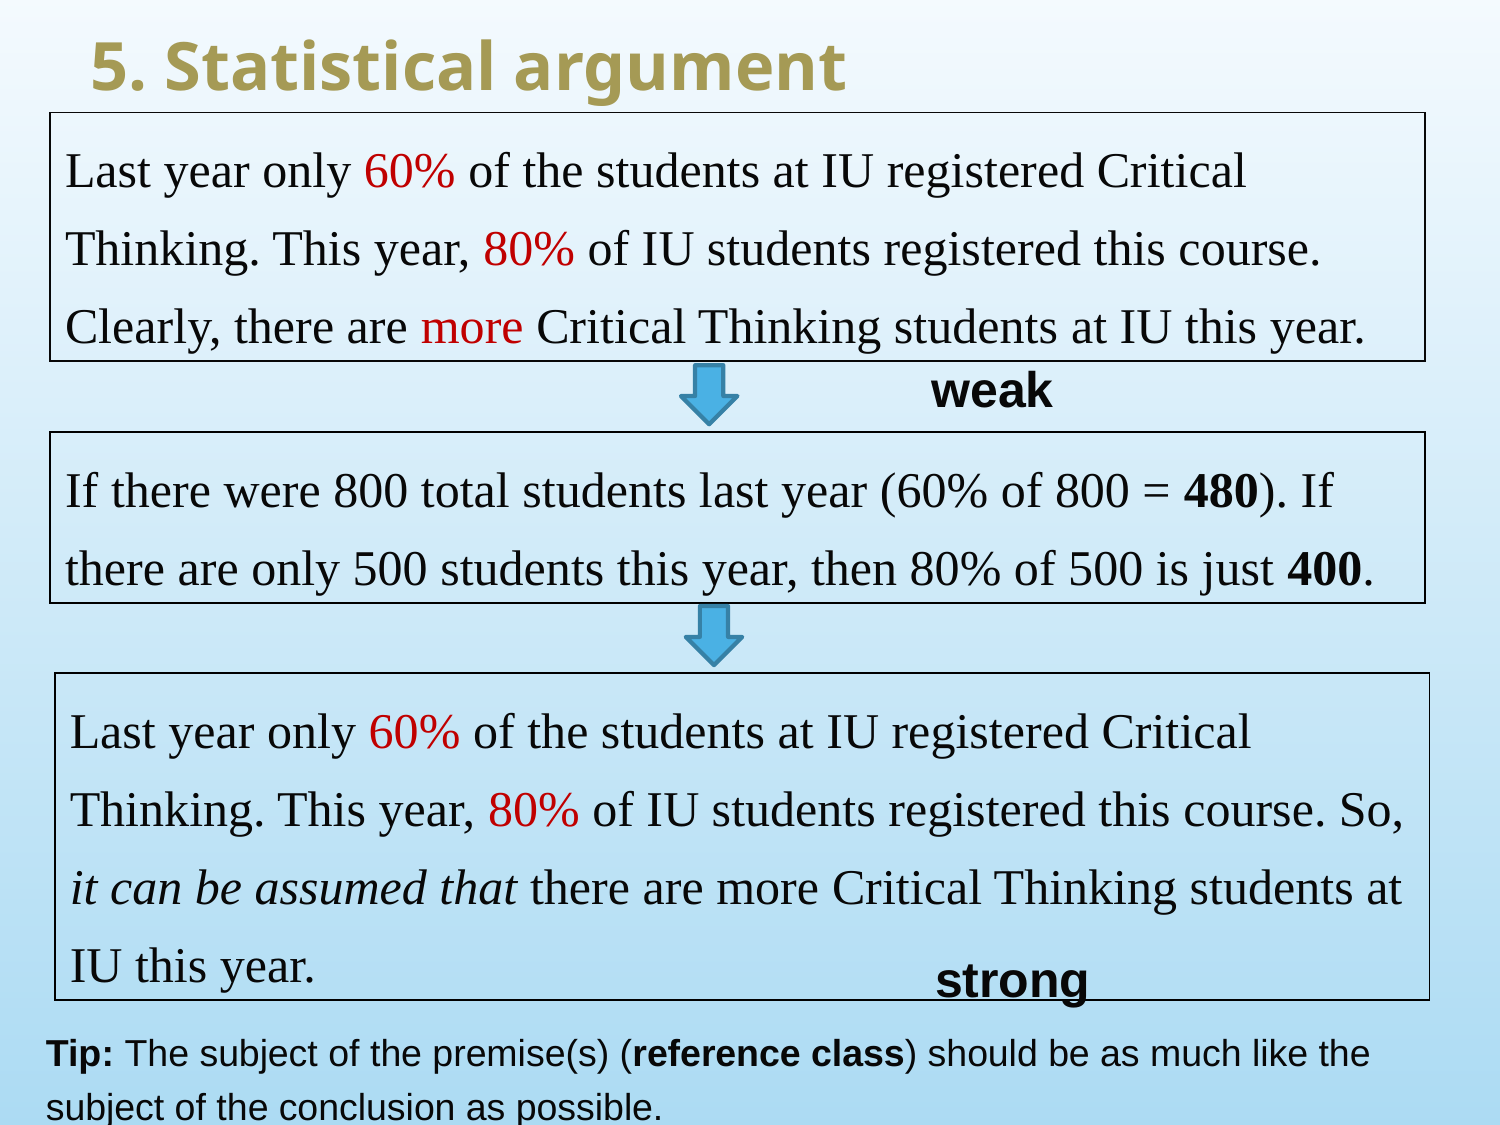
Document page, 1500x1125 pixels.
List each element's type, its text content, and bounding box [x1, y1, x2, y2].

text_box [685, 606, 743, 666]
text_box Tip: The subject of the premise(s) (reference class) should be as much like the subject of the conclusion as possible. [30, 1012, 1454, 1125]
text_box 5. Statistical argument [74, 15, 1425, 112]
text_box Last year only 60% of the students at IU registered Critical Thinking. This year, 80% of IU students registered this course. So, it can be assumed that there are more Critical Thinking students at IU this year. [54, 673, 1430, 1000]
text_box Last year only 60% of the students at IU registered Critical Thinking. This year, 80% of IU students registered this course. Clearly, there are more Critical Thinking students at IU this year. [50, 112, 1425, 362]
text_box [680, 365, 738, 425]
text_box If there were 800 total students last year (60% of 800 = 480). If there are only 500 students this year, then 80% of 500 is just 400. [50, 432, 1425, 603]
text_box weak [906, 349, 1094, 425]
text_box strong [918, 939, 1107, 1015]
